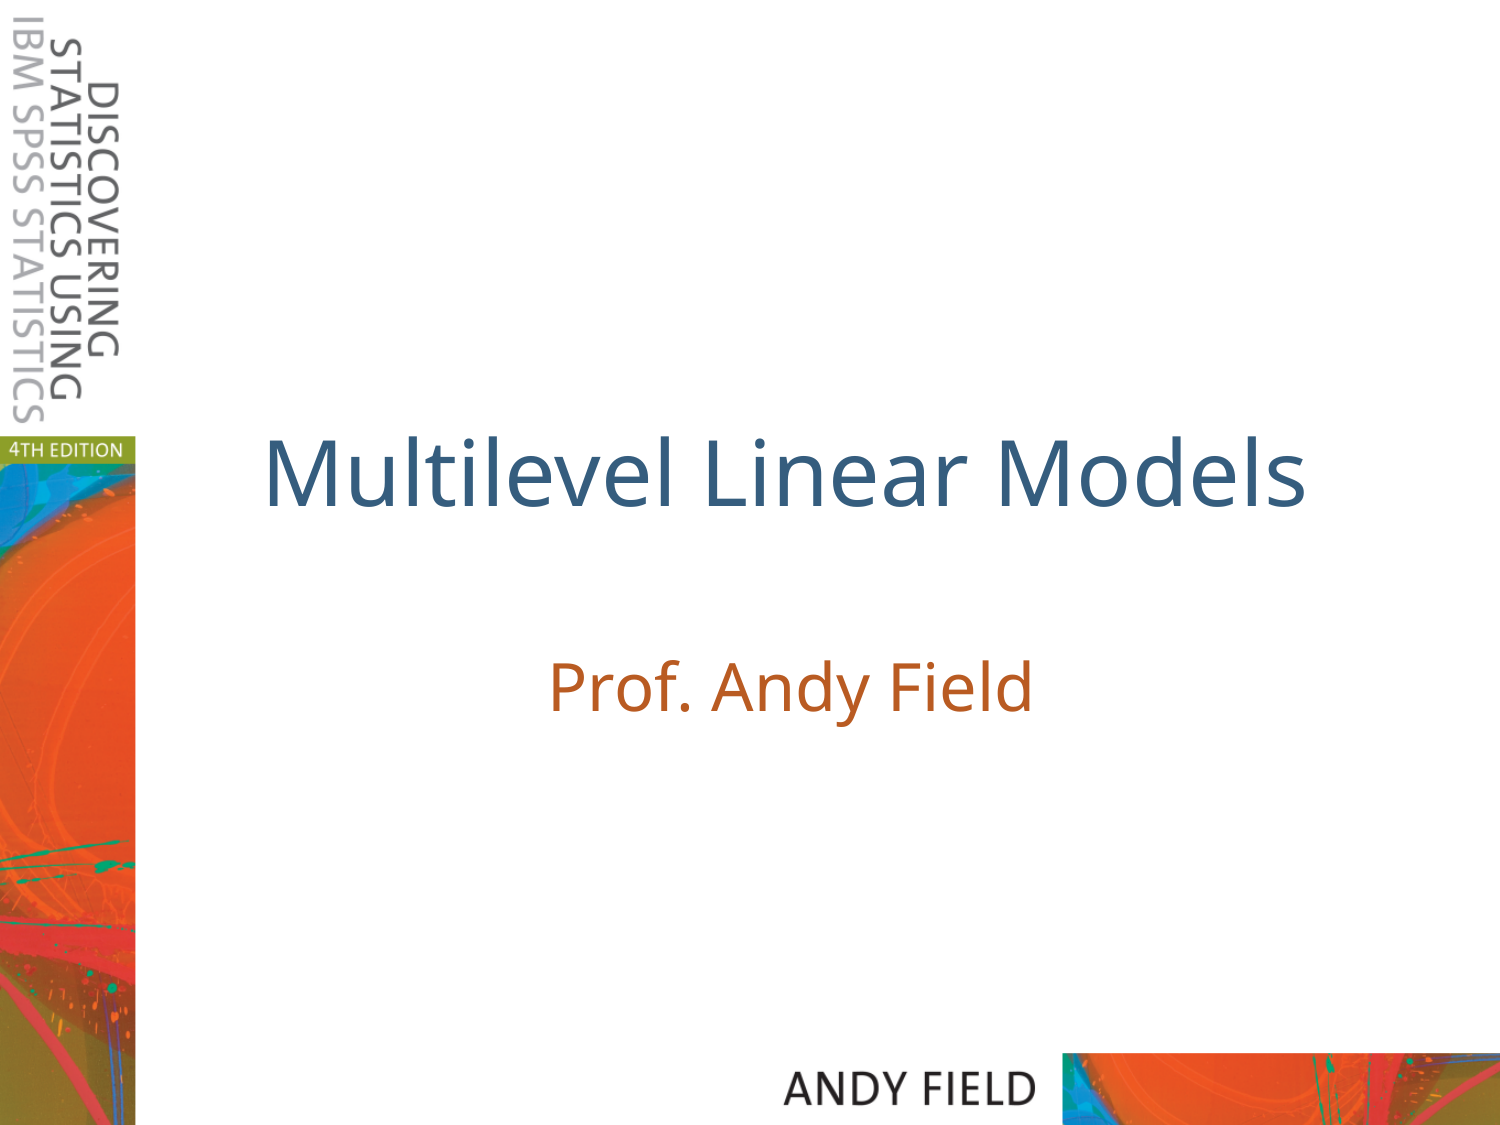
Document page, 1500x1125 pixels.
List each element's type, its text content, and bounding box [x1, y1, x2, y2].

title Multilevel Linear Models [183, 349, 1388, 591]
subtitle Prof. Andy Field [266, 637, 1317, 925]
